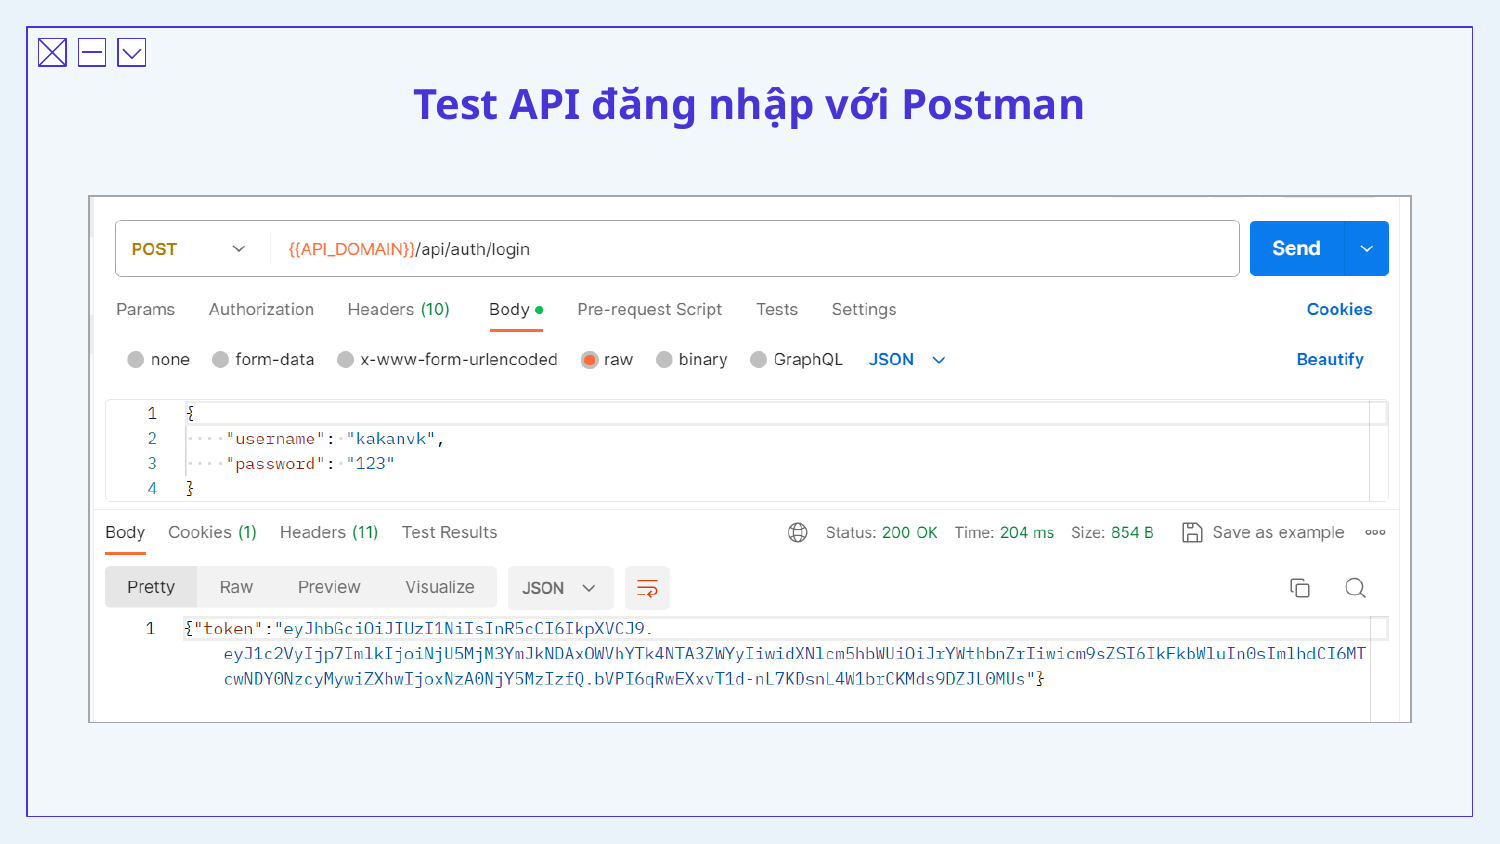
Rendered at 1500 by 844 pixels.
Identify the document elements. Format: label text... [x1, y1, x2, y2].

title Test API đăng nhập với Postman [118, 62, 1382, 157]
picture [89, 196, 1411, 723]
